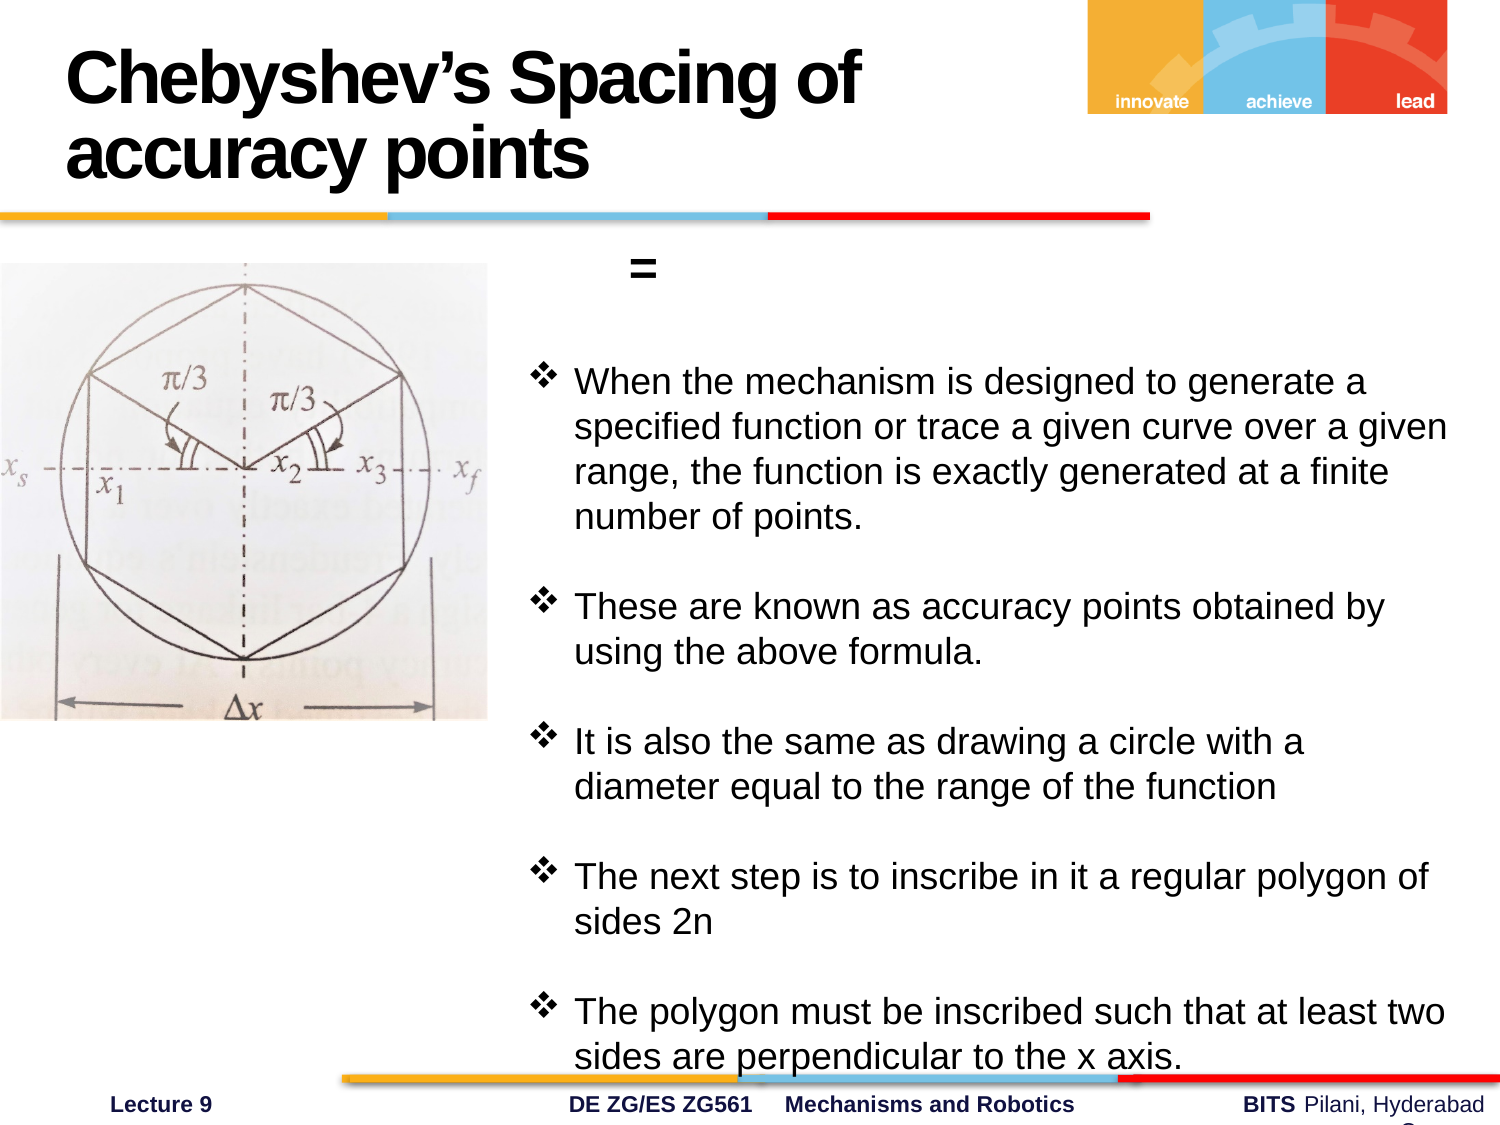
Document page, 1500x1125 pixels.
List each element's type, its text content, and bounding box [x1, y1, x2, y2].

list Chebyshev’s Spacing of accuracy points [50, 24, 1088, 213]
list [0, 263, 488, 722]
picture [1087, 0, 1448, 114]
text_box When the mechanism is designed to generate a specified function or trace a given curve over a given range, the function is exactly generated at a finite number of points. These are known as accuracy points obtained by using the above formula. It is also the same as drawing a circle with a diameter equal to the range of the function The next step is to inscribe in it a regular polygon of sides 2n The polygon must be inscribed such that at least two sides are perpendicular to the x axis. [512, 349, 1475, 1085]
